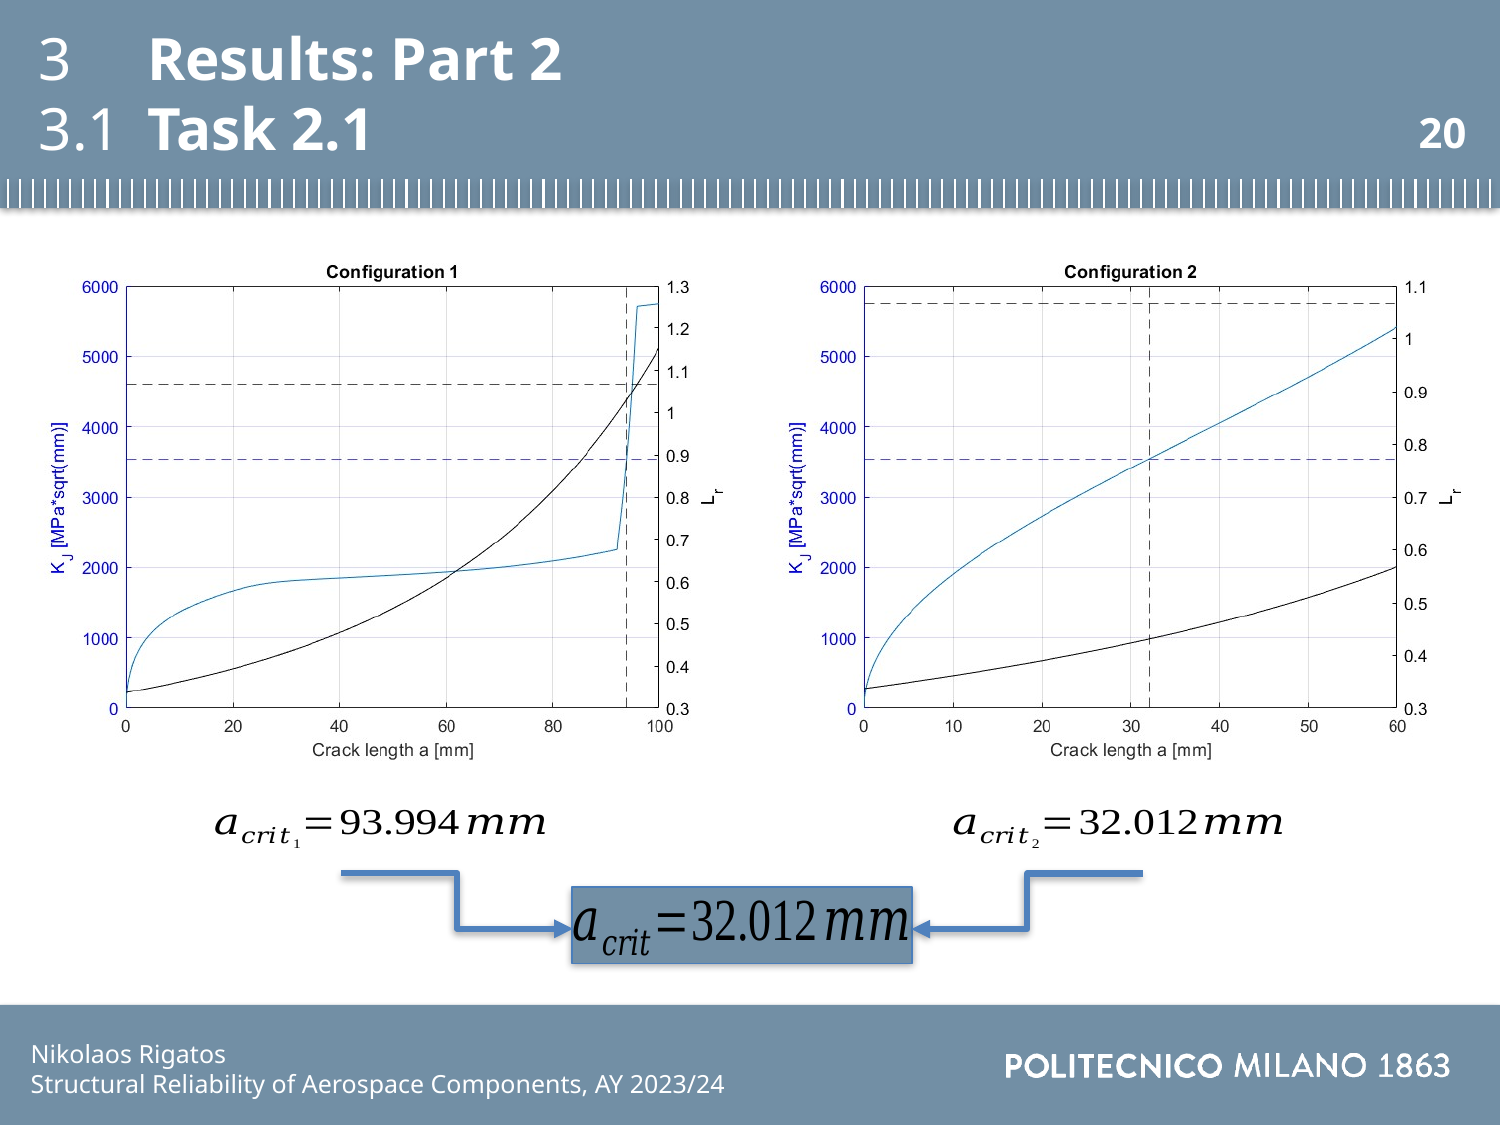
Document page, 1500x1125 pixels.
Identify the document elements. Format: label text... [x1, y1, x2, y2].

picture [35, 247, 726, 765]
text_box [38, 21, 1258, 178]
picture [999, 1041, 1456, 1089]
text_box 20 [1403, 99, 1499, 146]
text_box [911, 873, 1144, 930]
picture [774, 247, 1465, 765]
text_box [341, 872, 574, 930]
text_box Nikolaos Rigatos Structural Reliability of Aerospace Components, AY 2023/24 [15, 1025, 838, 1112]
